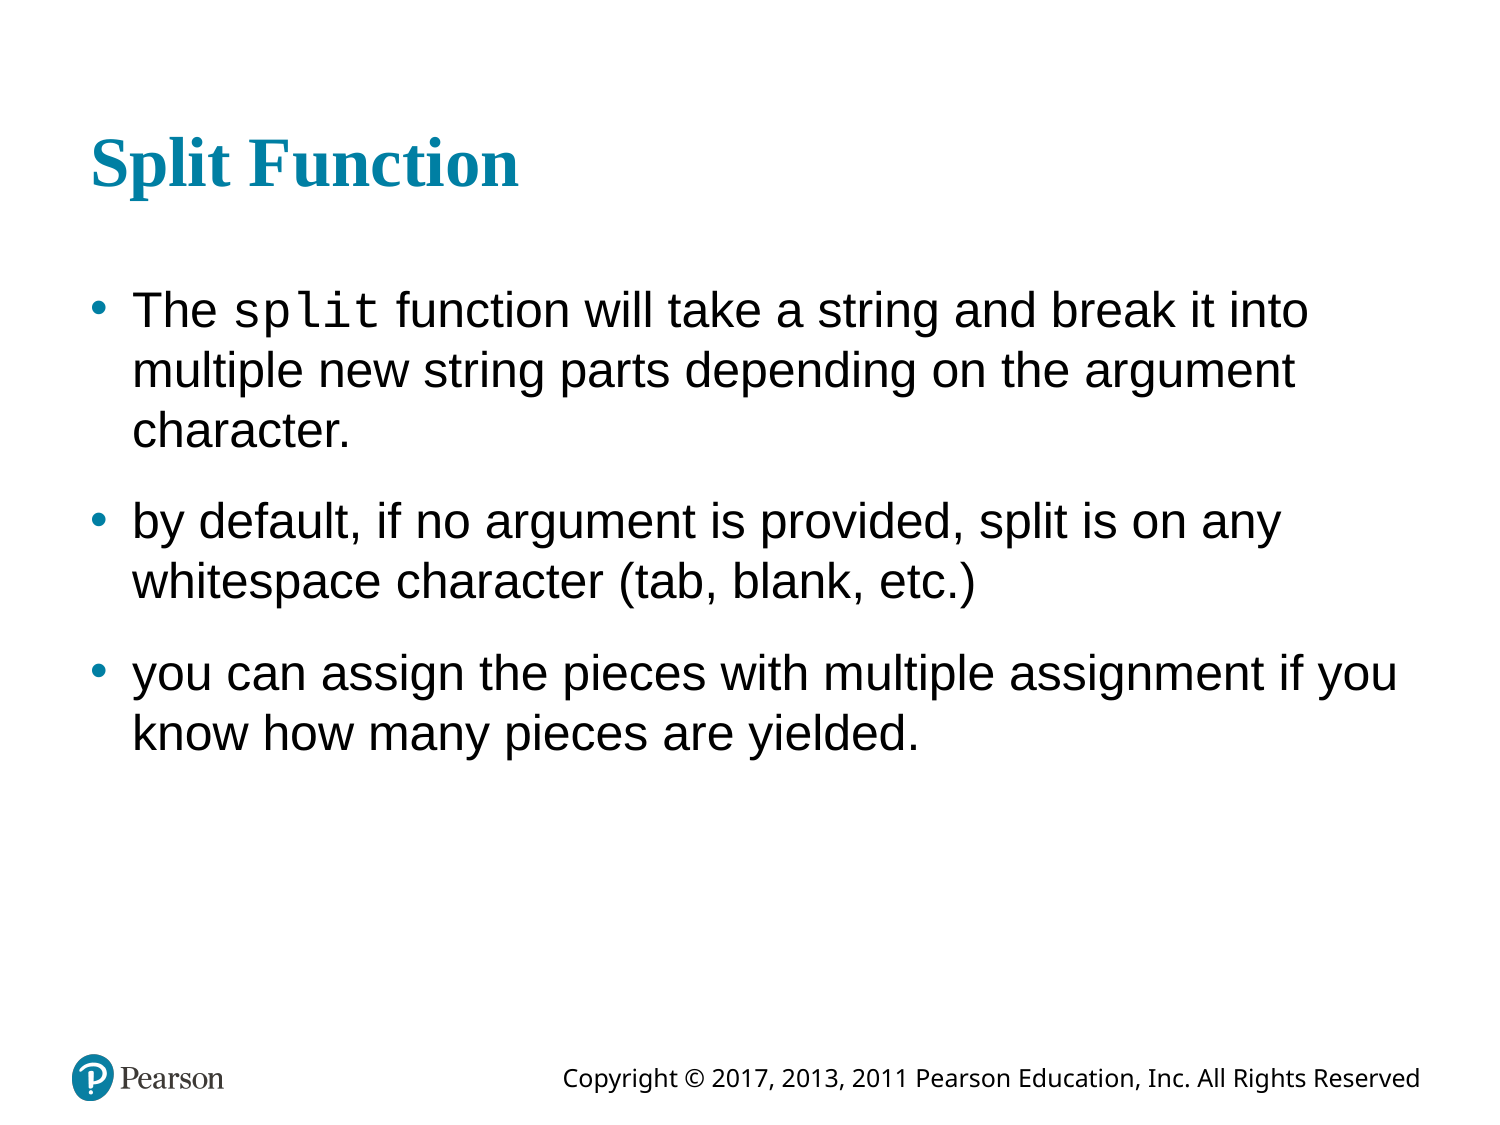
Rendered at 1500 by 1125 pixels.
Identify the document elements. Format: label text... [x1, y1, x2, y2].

title Split Function [75, 35, 1425, 216]
picture [80, 1063, 106, 1088]
list The split function will take a string and break it into multiple new string parts depending on the argument character. by default, if no argument is provided, split is on any whitespace character (tab, blank, etc.) you can assign the pieces with multiple assignment if you know how many pieces are yielded. [75, 262, 1425, 1005]
picture [72, 1087, 83, 1101]
picture [98, 1054, 224, 1101]
picture [72, 1054, 88, 1070]
